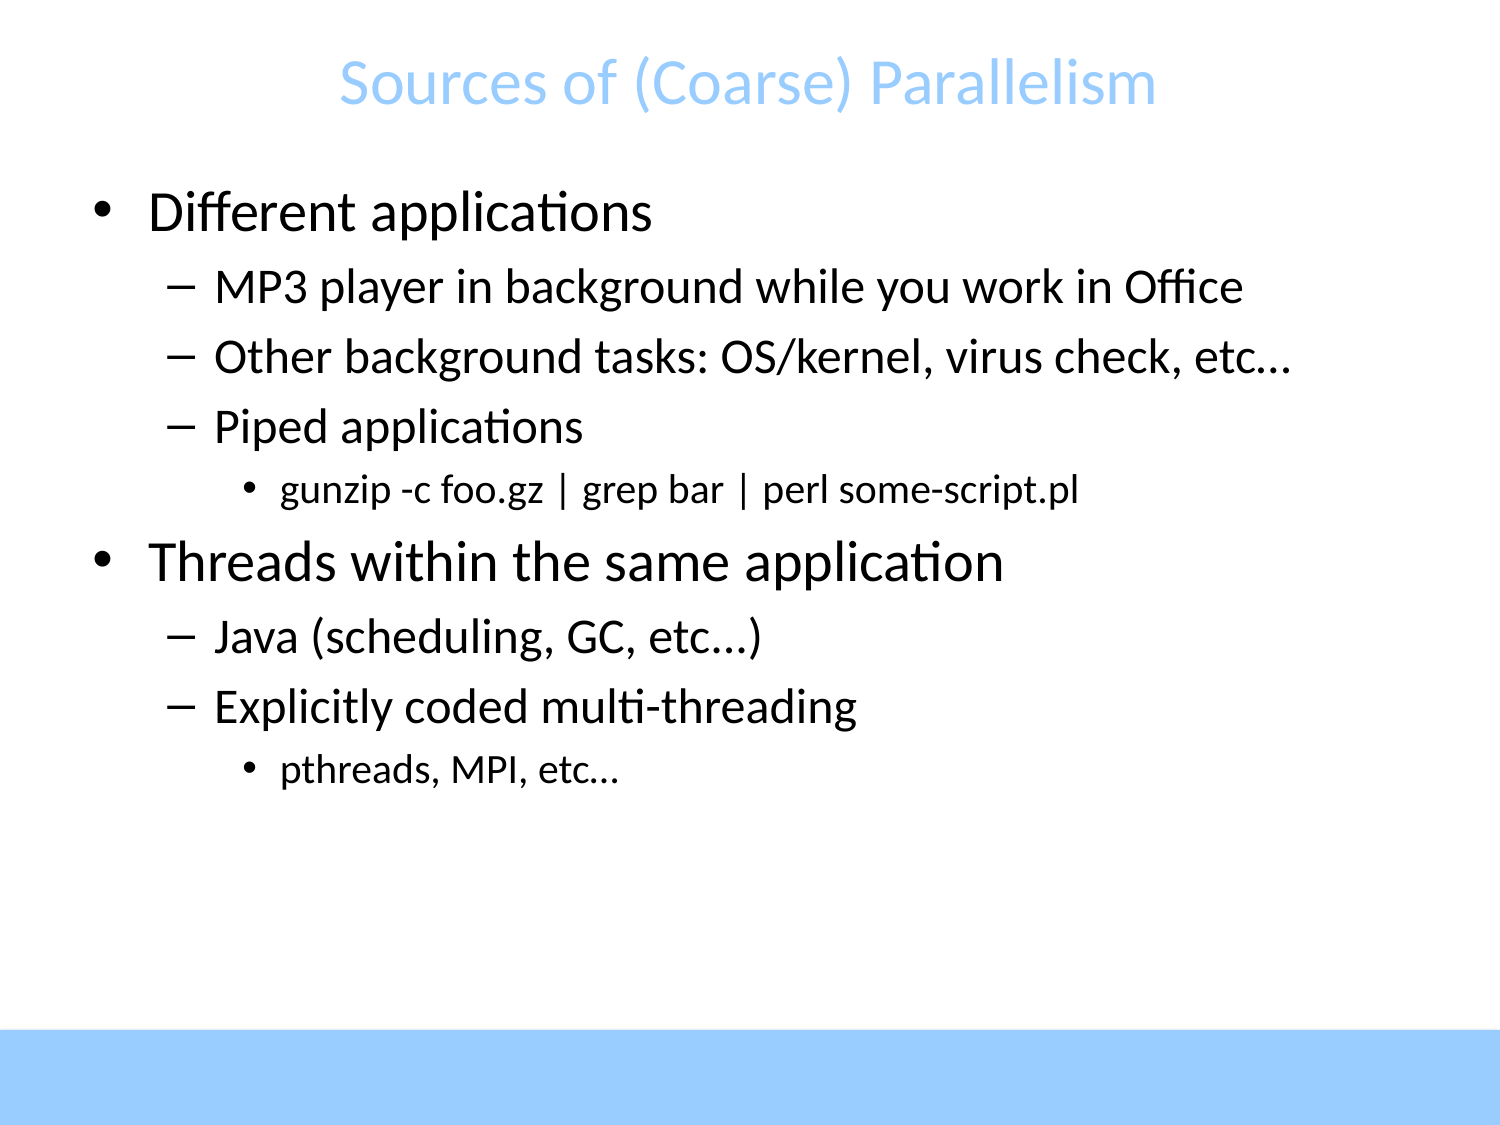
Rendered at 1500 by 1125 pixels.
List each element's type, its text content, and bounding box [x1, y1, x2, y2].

list Different applications MP3 player in background while you work in Office Other background tasks: OS/kernel, virus check, etc… Piped applications gunzip -c foo.gz | grep bar | perl some-script.pl Threads within the same application Java (scheduling, GC, etc...) Explicitly coded multi-threading pthreads, MPI, etc… [77, 165, 1428, 1000]
title Sources of (Coarse) Parallelism [0, 30, 1500, 126]
